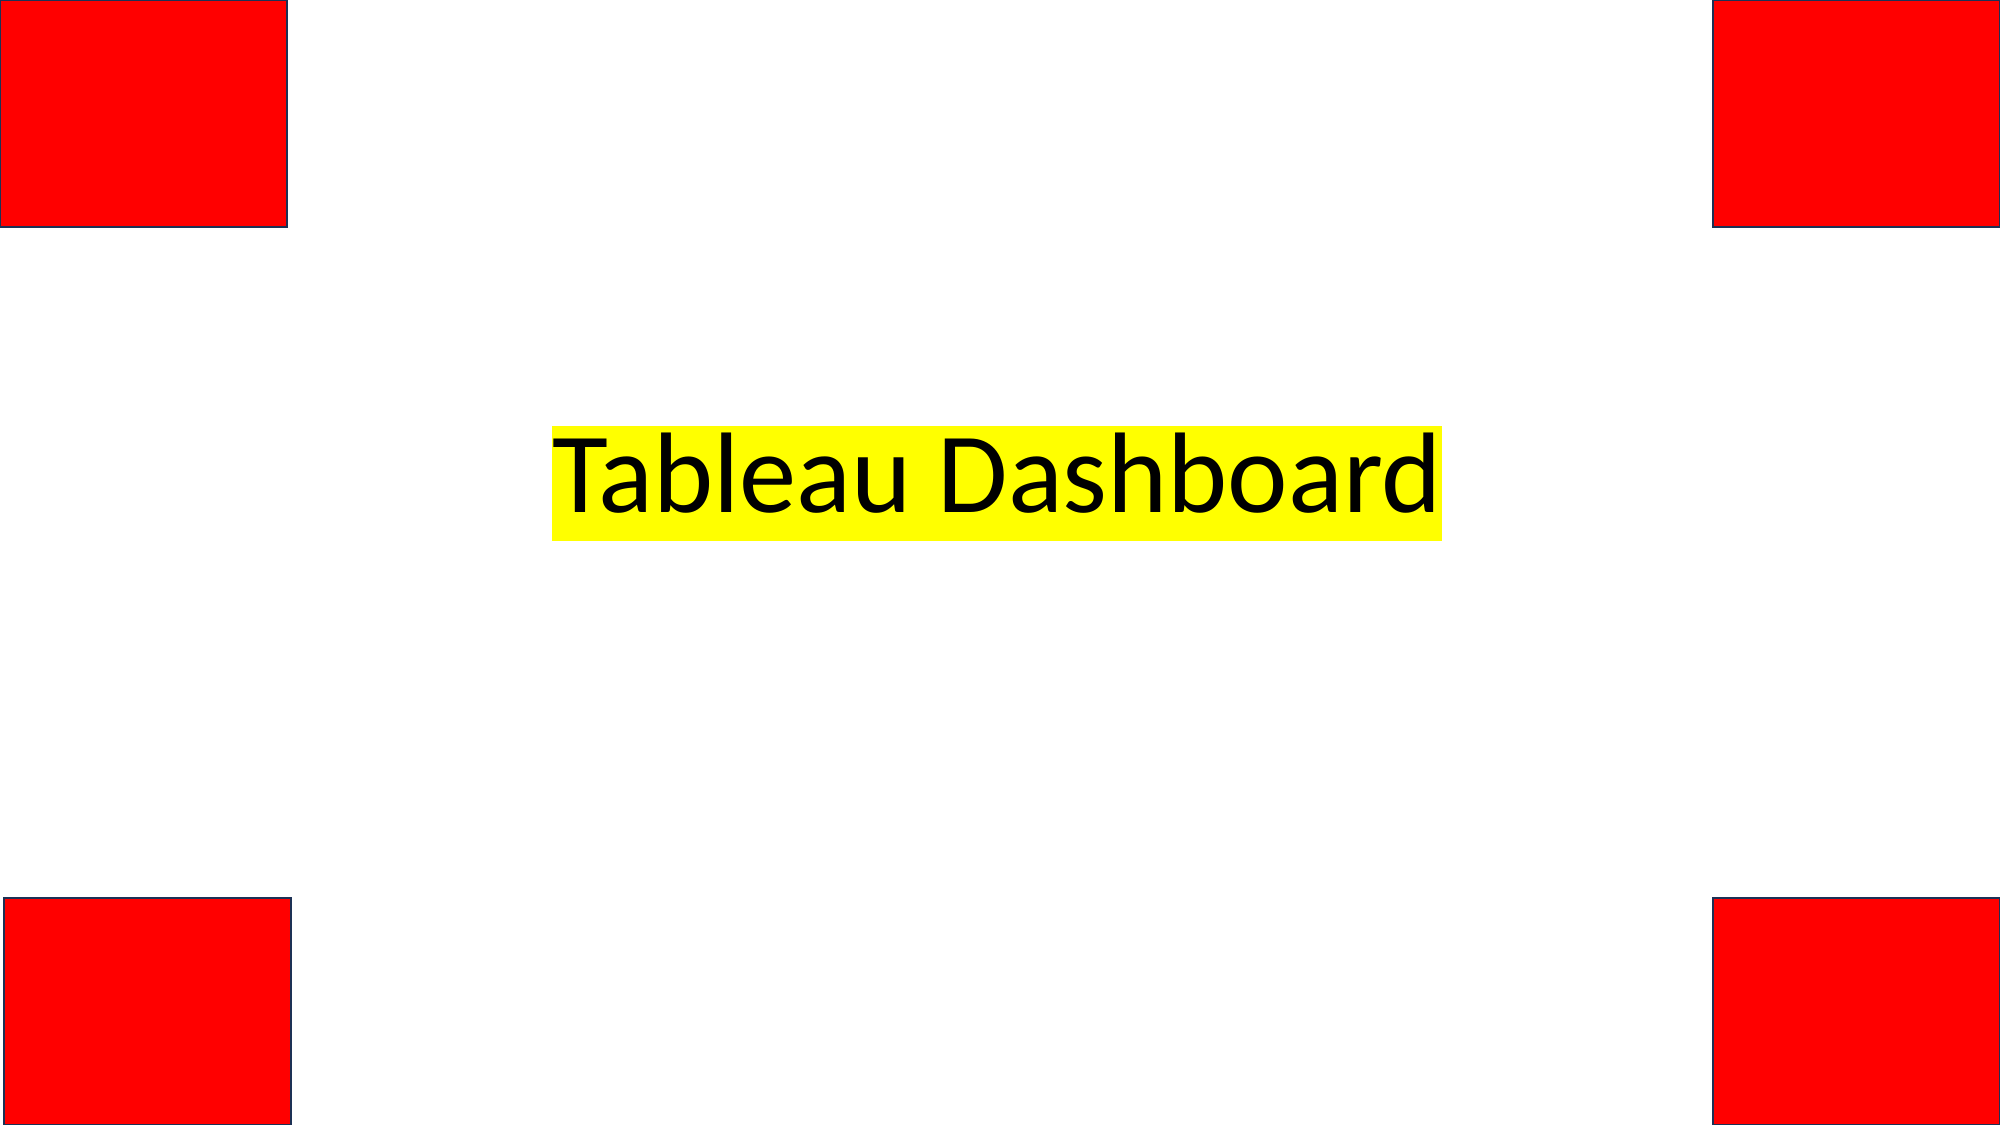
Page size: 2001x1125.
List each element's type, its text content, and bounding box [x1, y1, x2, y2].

text_box [0, 0, 288, 228]
text_box [3, 897, 292, 1125]
text_box [1712, 0, 2000, 228]
text_box Tableau Dashboard [188, 390, 1458, 543]
text_box [1712, 897, 2000, 1125]
